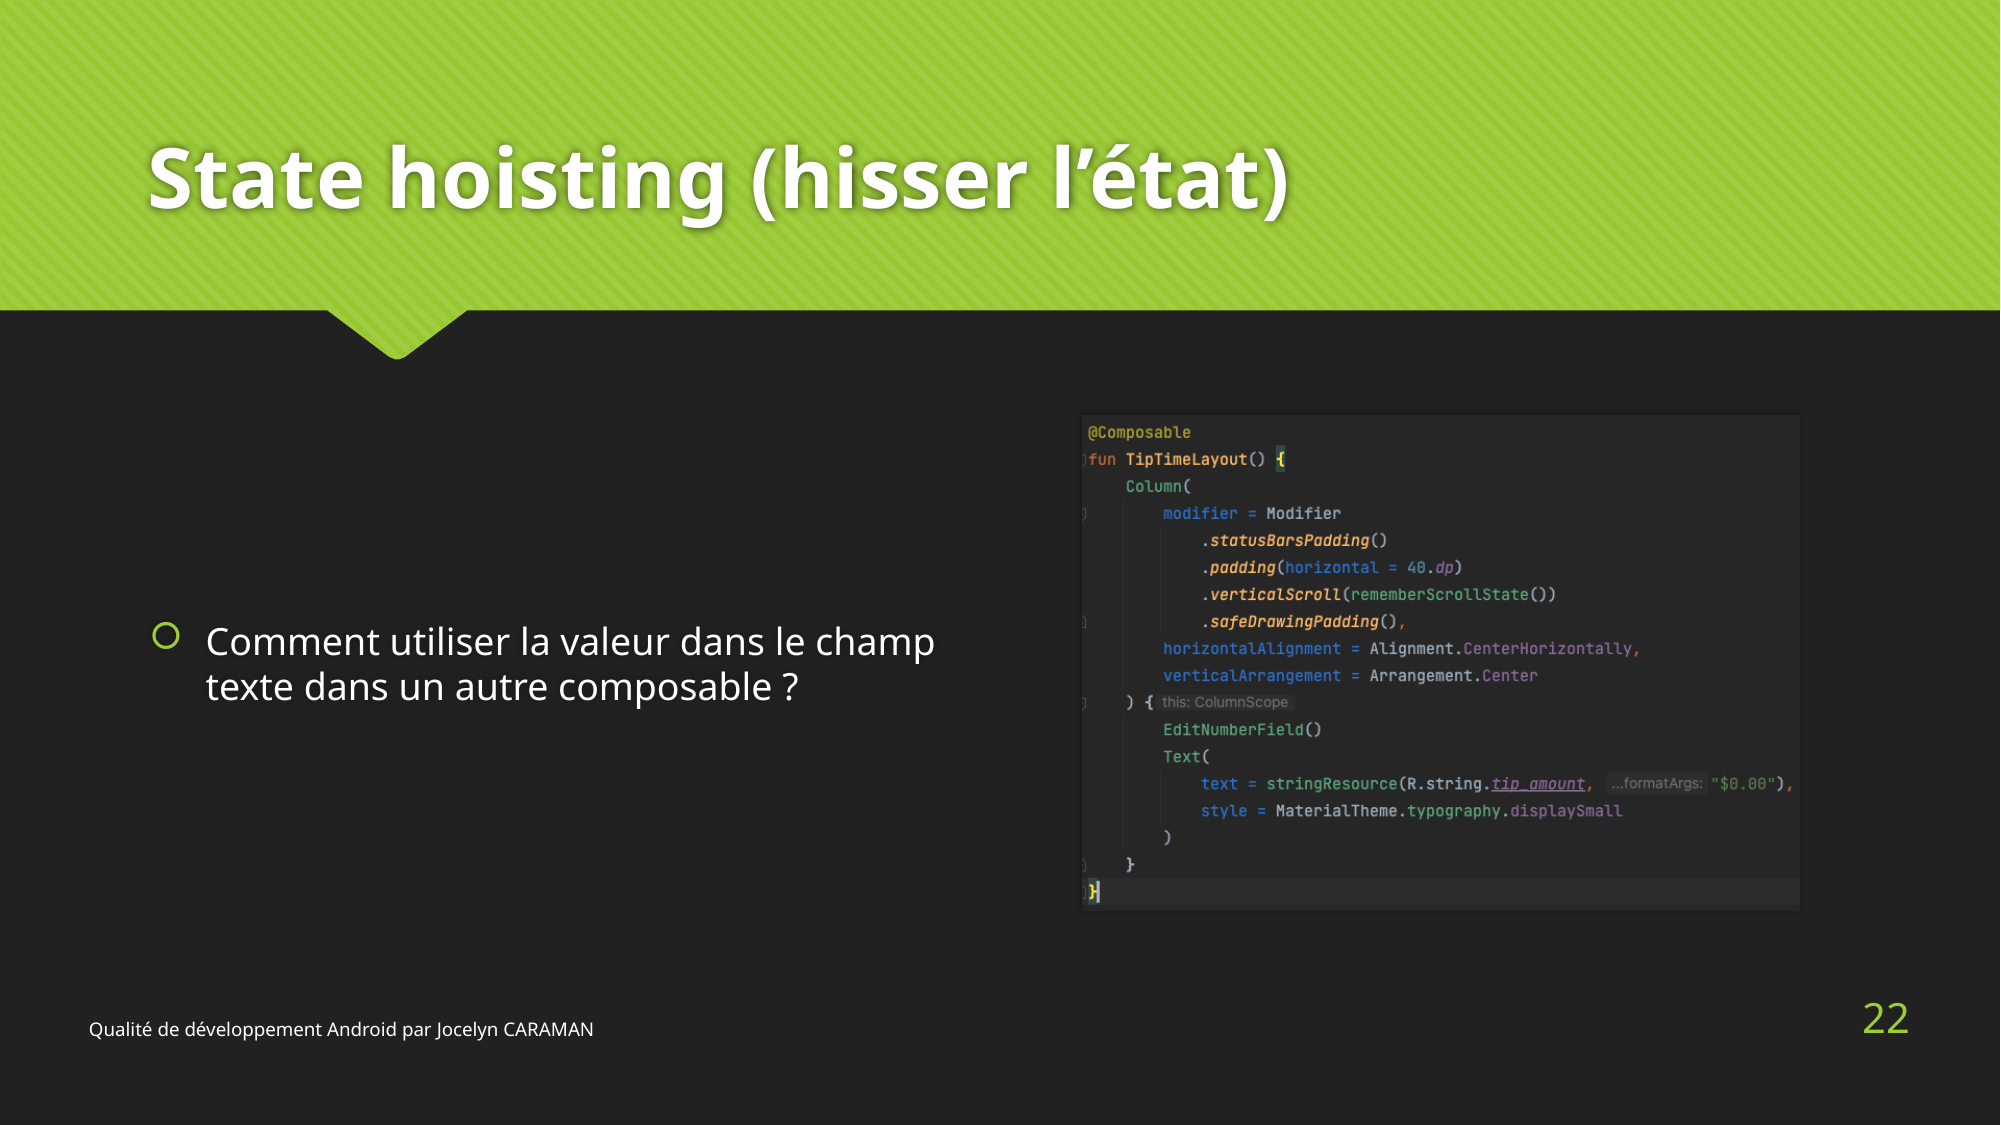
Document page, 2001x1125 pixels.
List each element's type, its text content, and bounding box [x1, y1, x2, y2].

slide_number 22 [1751, 970, 1926, 1051]
title State hoisting (hisser l’état) [132, 73, 1868, 233]
footer Qualité de développement Android par Jocelyn CARAMAN [74, 991, 1493, 1051]
list Comment utiliser la valeur dans le champ texte dans un autre composable ? [134, 364, 985, 962]
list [1082, 414, 1800, 912]
